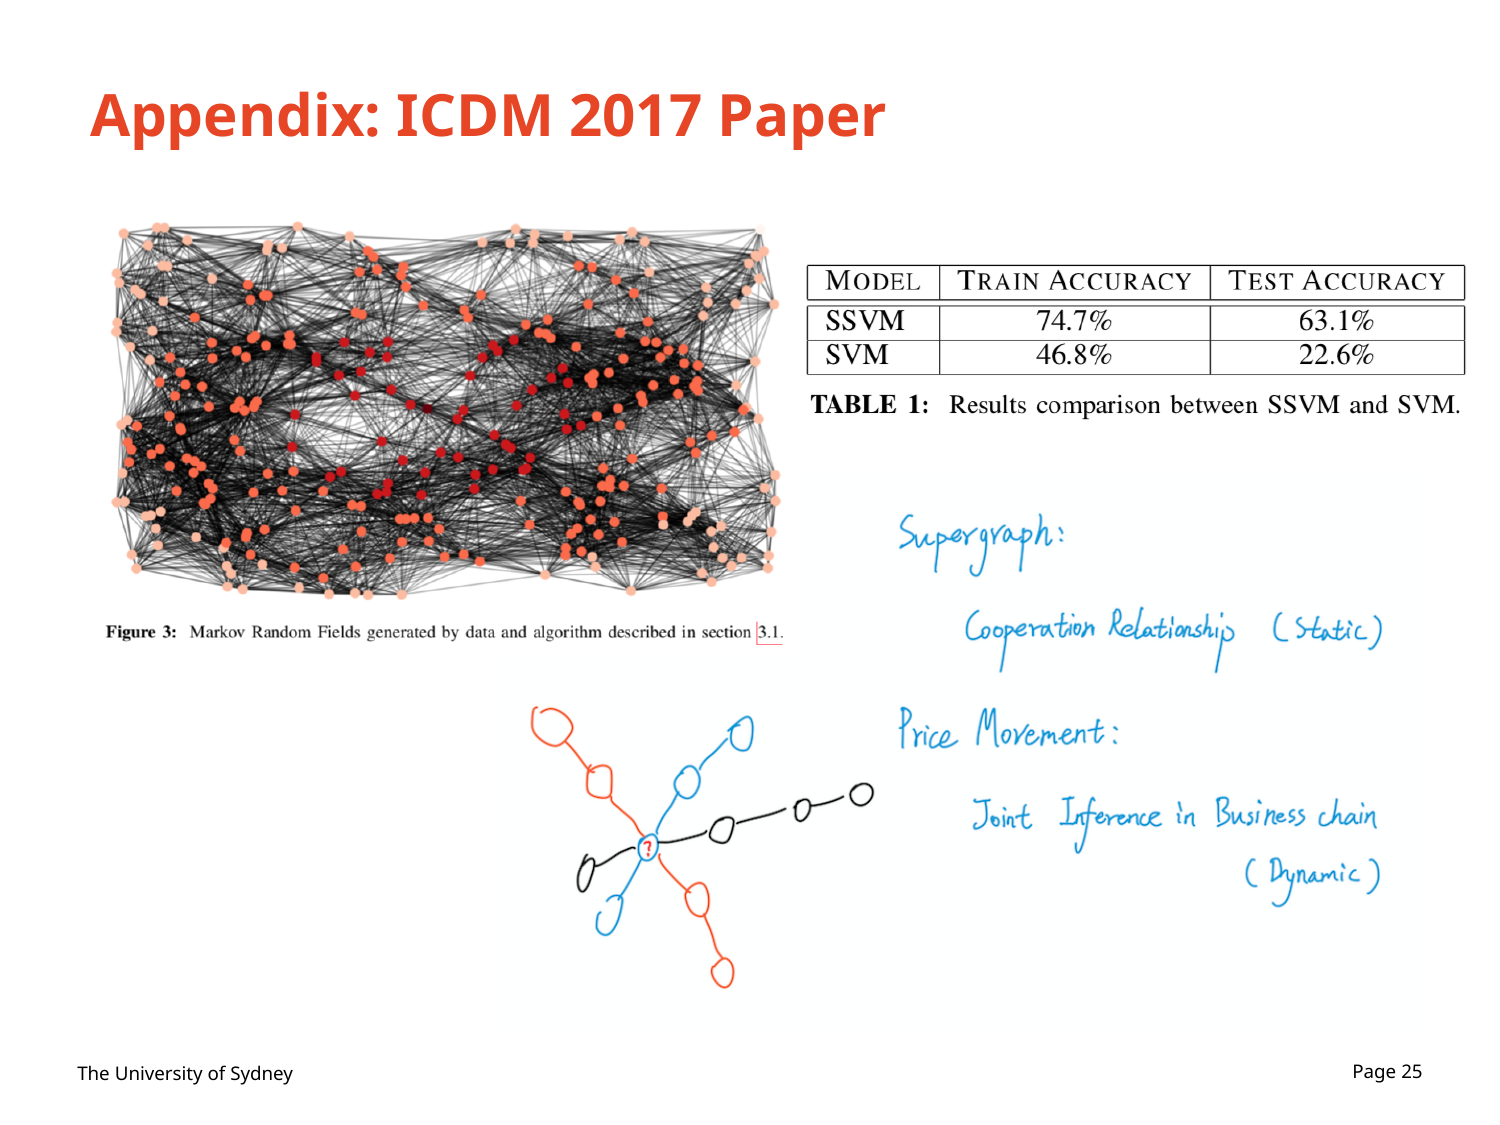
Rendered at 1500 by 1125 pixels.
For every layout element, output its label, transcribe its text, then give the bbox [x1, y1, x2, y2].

title Appendix: ICDM 2017 Paper [75, 19, 1425, 207]
picture [81, 206, 1426, 1035]
picture [800, 256, 1472, 425]
